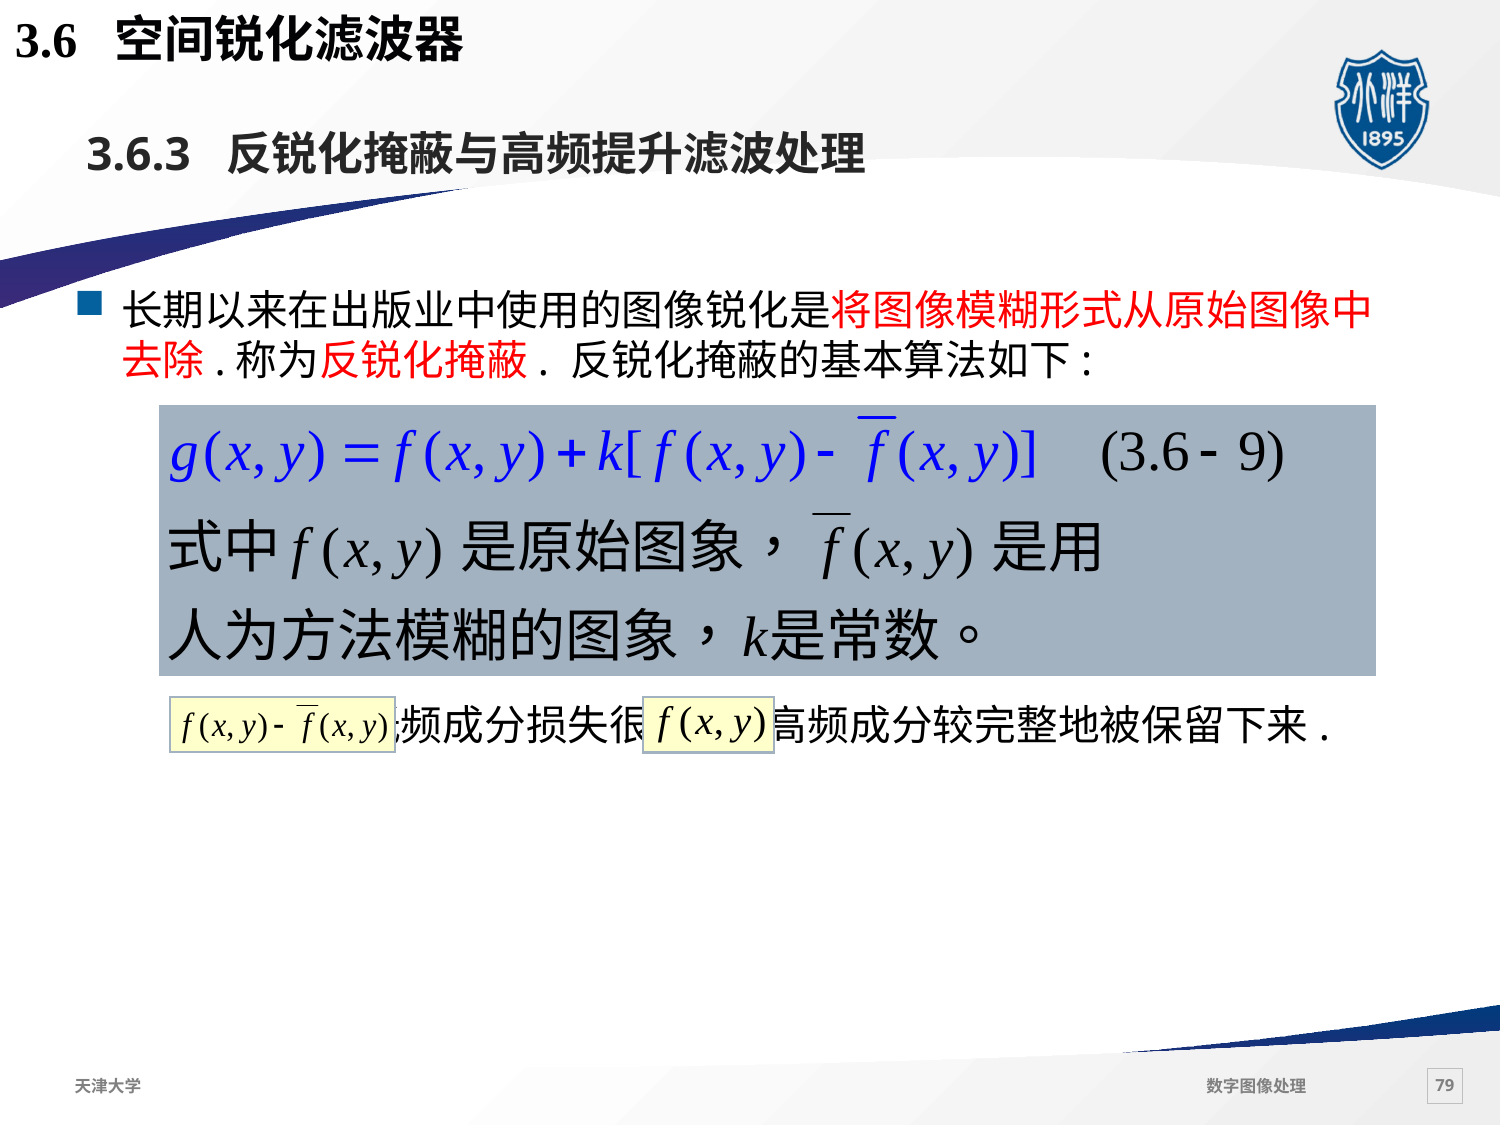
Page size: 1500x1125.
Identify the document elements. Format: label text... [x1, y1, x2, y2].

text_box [70, 691, 1429, 757]
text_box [159, 405, 1376, 677]
title 3.6.3 反锐化掩蔽与高频提升滤波处理 [74, 112, 1425, 200]
list 3.6 空间锐化滤波器 [0, 0, 838, 88]
picture [1321, 47, 1447, 172]
list 长期以来在出版业中使用的图像锐化是将图像模糊形式从原始图像中去除.称为反锐化掩蔽. 反锐化掩蔽的基本算法如下: [59, 276, 1410, 1017]
